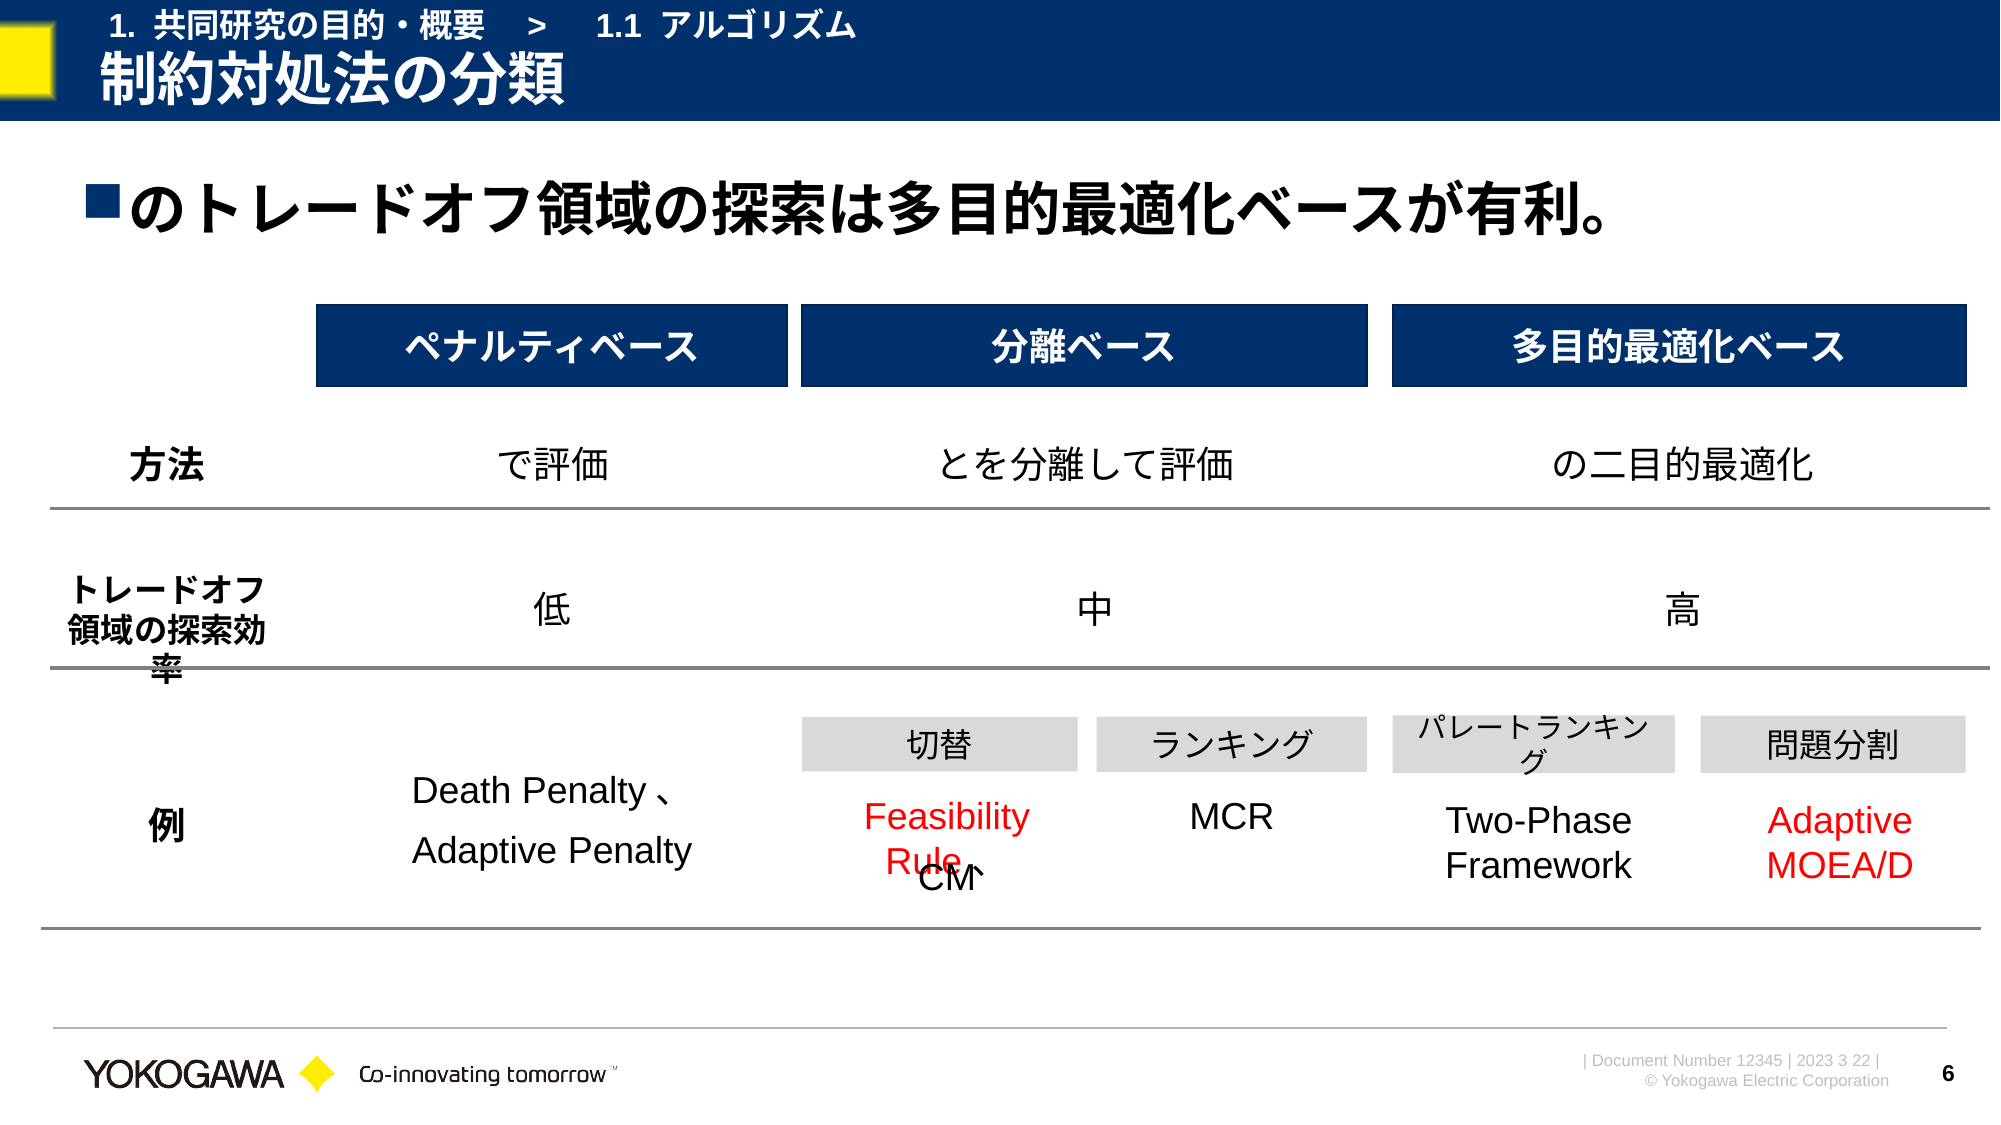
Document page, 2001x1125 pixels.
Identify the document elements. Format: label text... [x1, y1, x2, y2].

text_box Adaptive Penalty [395, 818, 710, 879]
text_box MCR [1151, 784, 1313, 845]
picture [83, 1055, 617, 1093]
text_box 高 [1526, 579, 1841, 639]
text_box Adaptive MOEA/D [1748, 788, 1932, 894]
text_box 問題分割 [1700, 715, 1967, 774]
text_box ランキング [1096, 716, 1368, 773]
picture [0, 6, 69, 115]
text_box Two-Phase Framework [1427, 788, 1650, 894]
text_box Death Penalty、 [395, 758, 710, 818]
text_box 切替 [801, 716, 1079, 772]
text_box 中 [938, 579, 1253, 639]
text_box 例 [53, 794, 282, 855]
text_box 方法 [53, 434, 282, 494]
text_box 分離ベース [801, 304, 1368, 387]
text_box トレードオフ領域の探索効率 [41, 561, 294, 696]
text_box 低 [395, 579, 710, 639]
title 制約対処法の分類 [84, 39, 1955, 125]
text_box 1. 共同研究の目的・概要 > 1.1 アルゴリズム [93, 0, 957, 52]
text_box 多目的最適化ベース [1392, 304, 1967, 387]
slide_number 6 [1904, 1042, 1970, 1103]
text_box ペナルティベース [316, 304, 788, 387]
text_box Feasibility Rule、 [802, 784, 1092, 890]
text_box パレートランキング [1392, 714, 1676, 774]
